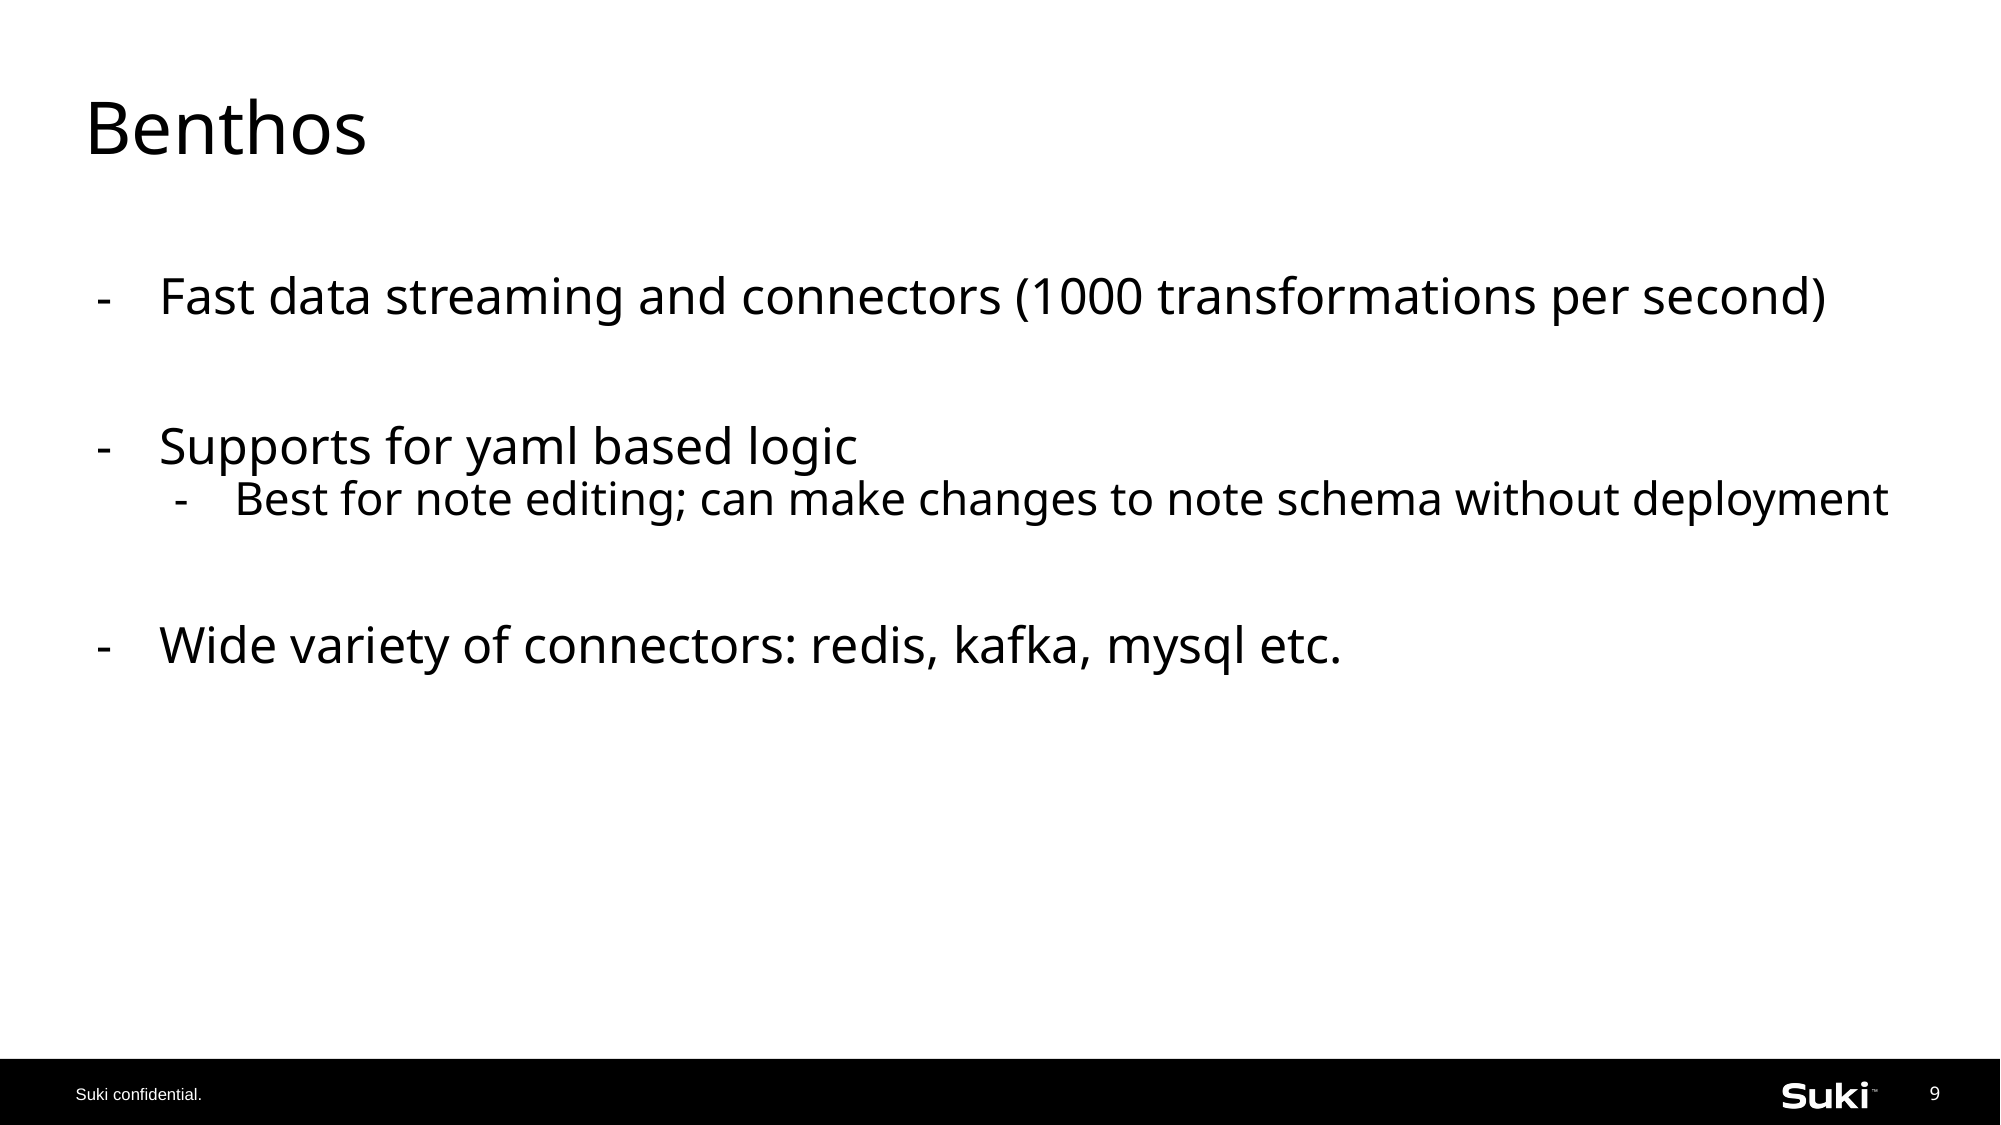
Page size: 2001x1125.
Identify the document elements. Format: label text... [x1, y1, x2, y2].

picture [1782, 1081, 1878, 1109]
title Benthos [69, 69, 1927, 192]
list Fast data streaming and connectors (1000 transformations per second) Supports for yaml based logic Best for note editing; can make changes to note schema without deployment Wide variety of connectors: redis, kafka, mysql etc. [69, 256, 1927, 1024]
